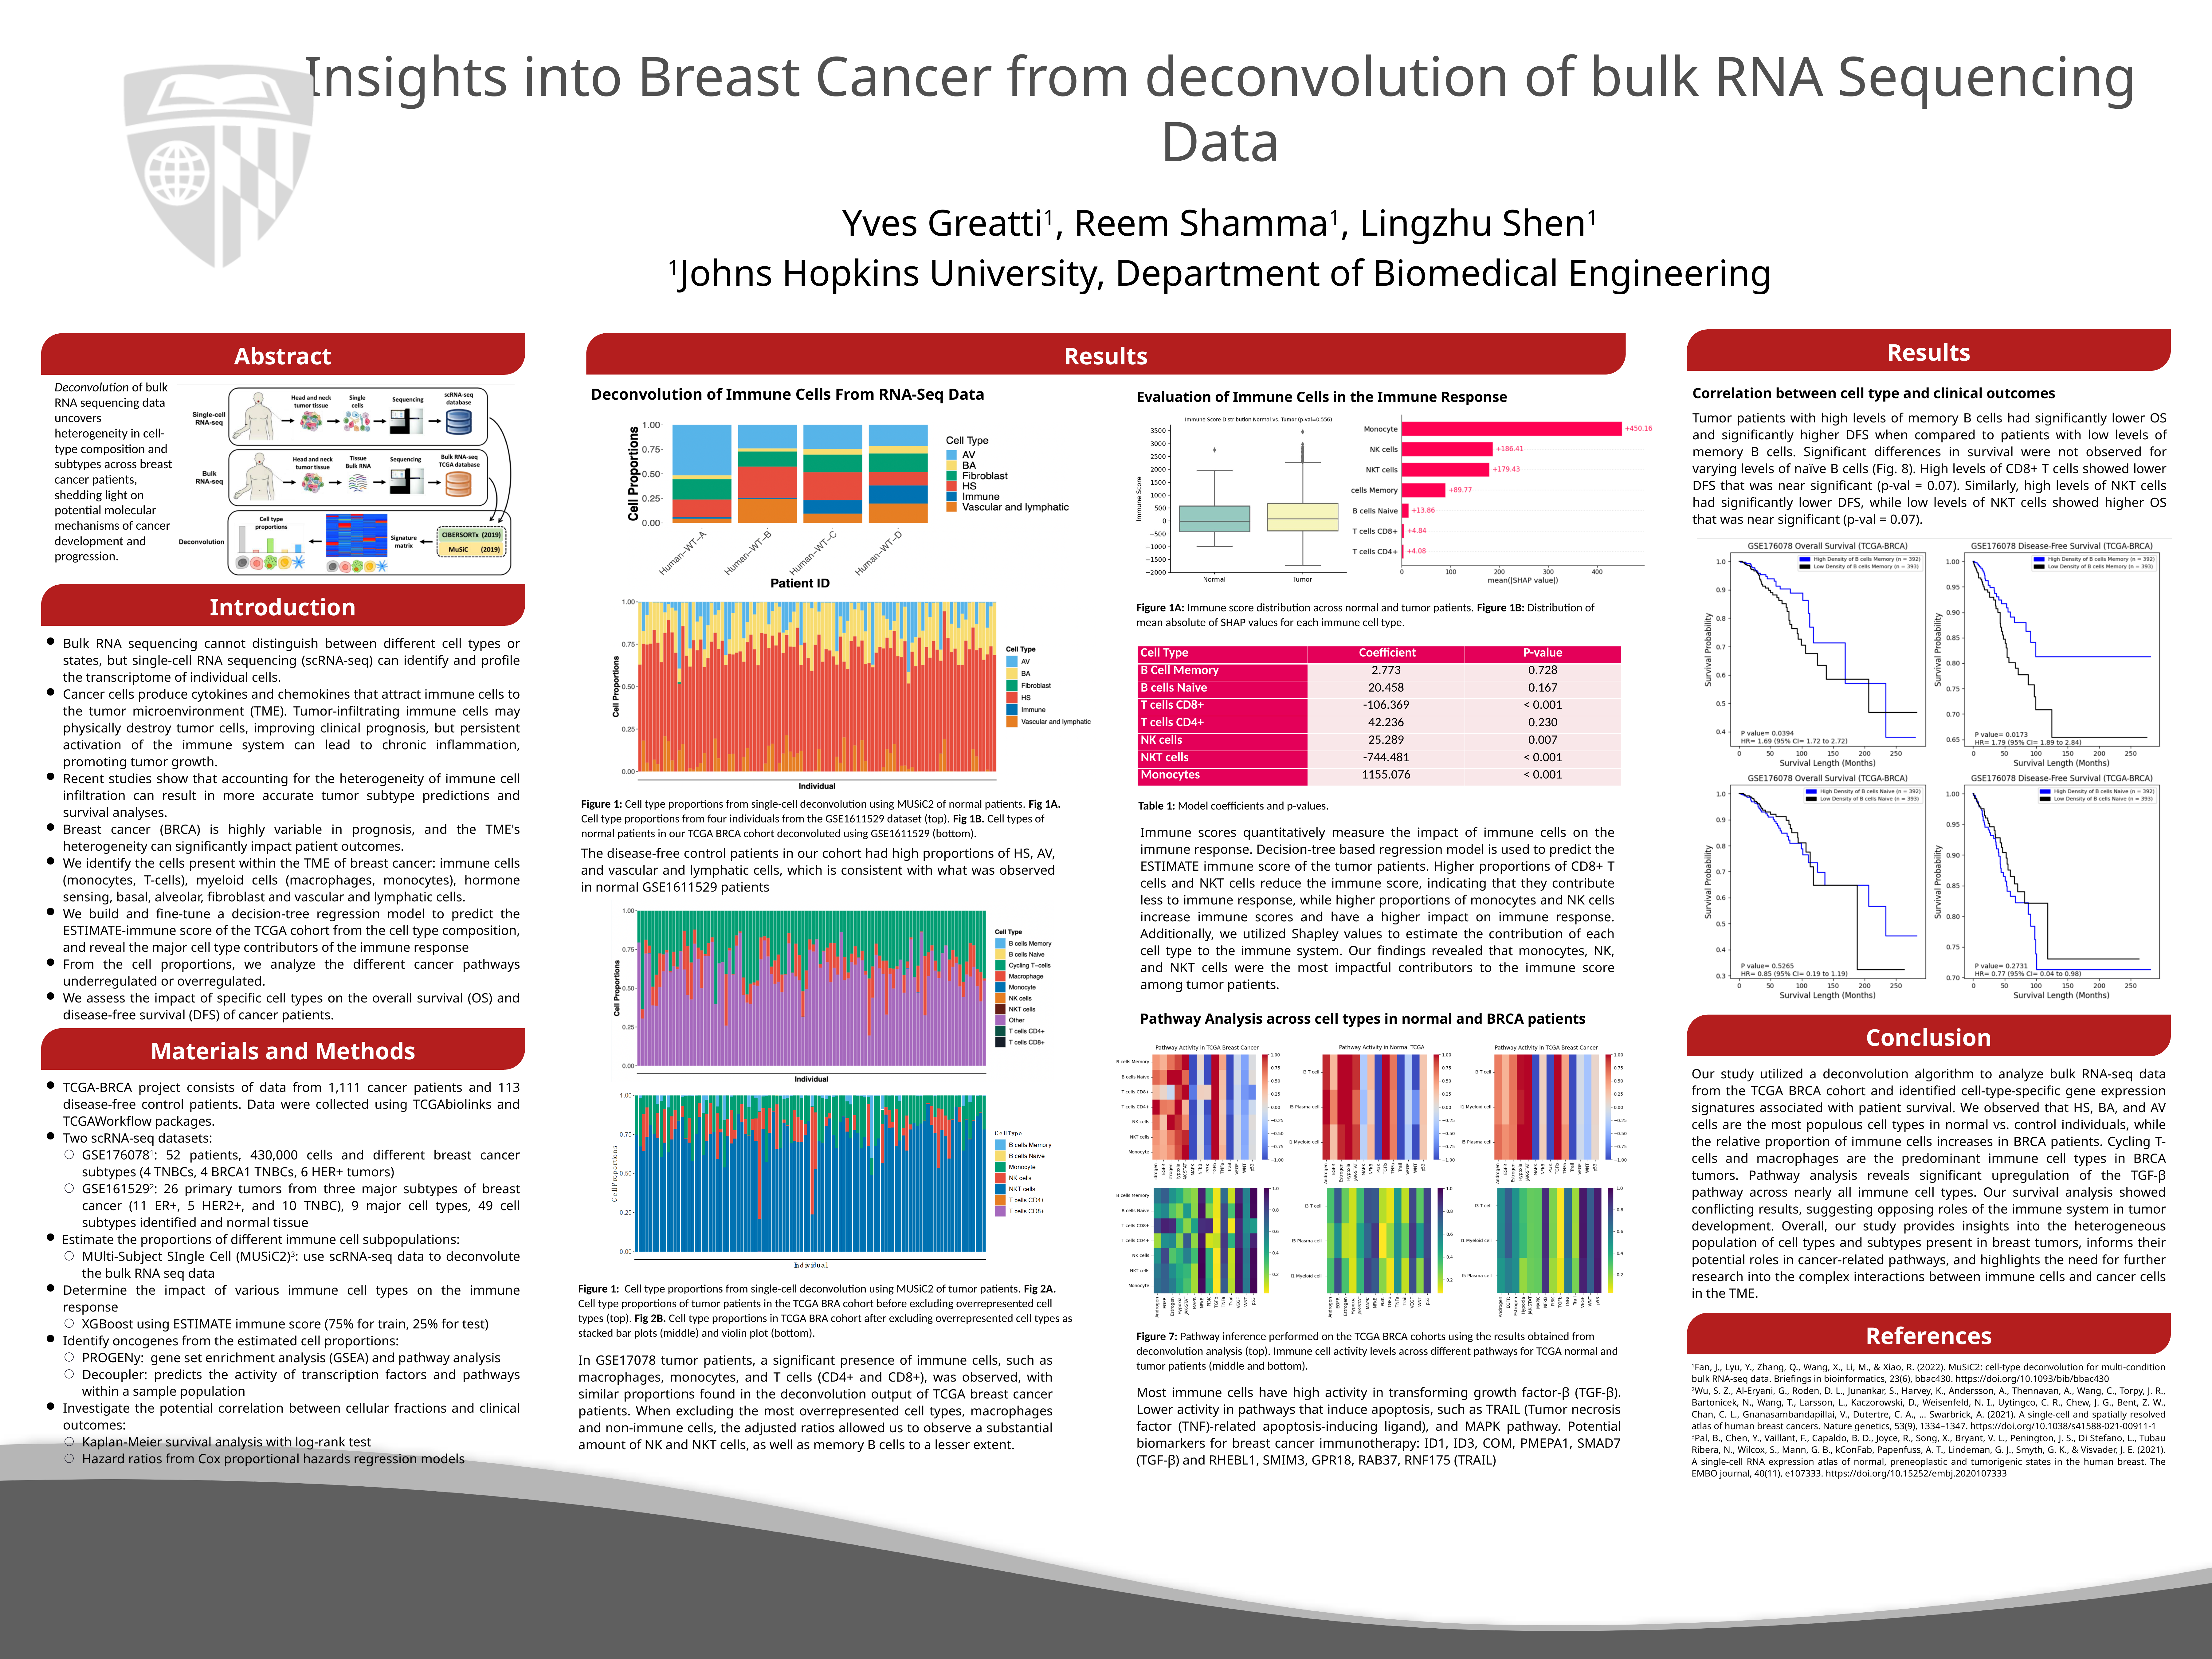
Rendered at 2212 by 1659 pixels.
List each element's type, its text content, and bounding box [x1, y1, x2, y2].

picture [65, 1150, 74, 1159]
table_cell 0.007 [1465, 734, 1621, 751]
table_cell NK cells [1138, 734, 1308, 751]
table_cell < 0.001 [1465, 751, 1621, 768]
picture [65, 1352, 74, 1362]
text_box In GSE17078 tumor patients, a significant presence of immune cells, such as macrophages, monocytes, and T cells (CD4+ and CD8+), was observed, with similar proportions found in the deconvolution output of TCGA breast cancer patients. When excluding the most overrepresented cell types, macrophages and non-immune cells, the adjusted ratios allowed us to observe a substantial amount of NK and NKT cells, as well as memory B cells to a lesser extent. [574, 1348, 1058, 1442]
table_cell B Cell Memory [1138, 665, 1308, 681]
text_box Deconvolution of bulk RNA sequencing data uncovers heterogeneity in cell-type composition and subtypes across breast cancer patients, shedding light on potential molecular mechanisms of cancer development and progression. [50, 376, 178, 566]
picture [611, 900, 1054, 1083]
table_cell 0.728 [1465, 665, 1621, 681]
text_box Deconvolution of Immune Cells From RNA-Seq Data [586, 380, 1070, 405]
table_header Cell Type [1138, 646, 1308, 663]
text_box Our study utilized a deconvolution algorithm to analyze bulk RNA-seq data from the TCGA BRCA cohort and identified cell-type-specific gene expression signatures associated with patient survival. We observed that HS, BA, and AV cells are the most populous cell types in normal vs. control individuals, while the relative proportion of immune cells increases in BRCA patients. Cycling T-cells and macrophages are the predominant immune cell types in BRCA tumors. Pathway analysis reveals significant upregulation of the TGF-β pathway across nearly all immune cell types. Our survival analysis showed conflicting results, suggesting opposing roles of the immune system in tumor development. Overall, our study provides insights into the heterogeneous population of cell types and subtypes present in breast tumors, informs their potential roles in cancer-related pathways, and highlights the need for further research into the complex interactions between immune cells and cancer cells in the TME. [1687, 1062, 2171, 1303]
table_header P-value [1465, 646, 1621, 663]
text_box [1100, 1043, 1630, 1323]
text_box Pathway Analysis across cell types in normal and BRCA patients [1135, 1006, 1602, 1029]
picture [177, 384, 515, 577]
text_box 1Fan, J., Lyu, Y., Zhang, Q., Wang, X., Li, M., & Xiao, R. (2022). MuSiC2: cell-type deconvolution for multi-condition bulk RNA-seq data. Briefings in bioinformatics, 23(6), bbac430. https://doi.org/10.1093/bib/bbac430 2Wu, S. Z., Al-Eryani, G., Roden, D. L., Junankar, S., Harvey, K., Andersson, A., Thennavan, A., Wang, C., Torpy, J. R., Bartonicek, N., Wang, T., Larsson, L., Kaczorowski, D., Weisenfeld, N. I., Uytingco, C. R., Chew, J. G., Bent, Z. W., Chan, C. L., Gnanasambandapillai, V., Dutertre, C. A., … Swarbrick, A. (2021). A single-cell and spatially resolved atlas of human breast cancers. Nature genetics, 53(9), 1334–1347. https://doi.org/10.1038/s41588-021-00911-1 3Pal, B., Chen, Y., Vaillant, F., Capaldo, B. D., Joyce, R., Song, X., Bryant, V. L., Penington, J. S., Di Stefano, L., Tubau Ribera, N., Wilcox, S., Mann, G. B., kConFab, Papenfuss, A. T., Lindeman, G. J., Smyth, G. K., & Visvader, J. E. (2021). A single-cell RNA expression atlas of normal, preneoplastic and tumorigenic states in the human breast. The EMBO journal, 40(11), e107333. https://doi.org/10.15252/embj.2020107333 [1687, 1358, 2171, 1442]
text_box The disease-free control patients in our cohort had high proportions of HS, AV, and vascular and lymphatic cells, which is consistent with what was observed in normal GSE1611529 patients [576, 841, 1061, 897]
table_cell NKT cells [1138, 751, 1308, 768]
table_header Coefficient [1308, 646, 1465, 663]
table_cell 1155.076 [1308, 769, 1465, 786]
table_cell 2.773 [1308, 665, 1465, 681]
text_box Figure 7: Pathway inference performed on the TCGA BRCA cohorts using the results obtained from deconvolution analysis (top). Immune cell activity levels across different pathways for TCGA normal and tumor patients (middle and bottom). [1132, 1326, 1630, 1375]
text_box Insights into Breast Cancer from deconvolution of bulk RNA Sequencing Data [299, 41, 2142, 190]
text_box Evaluation of Immune Cells in the Immune Response [1132, 384, 1599, 407]
text_box Figure 1: Cell type proportions from single-cell deconvolution using MUSiC2 of tumor patients. Fig 2A. Cell type proportions of tumor patients in the TCGA BRA cohort before excluding overrepresented cell types (top). Fig 2B. Cell type proportions in TCGA BRA cohort after excluding overrepresented cell types as stacked bar plots (middle) and violin plot (bottom). [574, 1278, 1078, 1342]
text_box Immune scores quantitatively measure the impact of immune cells on the immune response. Decision-tree based regression model is used to predict the ESTIMATE immune score of the tumor patients. Higher proportions of CD8+ T cells and NKT cells reduce the immune score, indicating that they contribute less to immune response, while higher proportions of monocytes and NK cells increase immune scores and have a higher impact on immune response. Additionally, we utilized Shapley values to estimate the contribution of each cell type to the immune system. Our findings revealed that monocytes, NK, and NKT cells were the most impactful contributors to the immune score among tumor patients. [1135, 820, 1620, 994]
table_cell B cells Naive [1138, 681, 1308, 698]
table_cell -106.369 [1308, 699, 1465, 716]
picture [65, 1251, 74, 1261]
picture [610, 1087, 1054, 1269]
text_box Abstract [40, 332, 526, 375]
table_cell 42.236 [1308, 716, 1465, 733]
text_box TCGA-BRCA project consists of data from 1,111 cancer patients and 113 disease-free control patients. Data were collected using TCGAbiolinks and TCGAWorkflow packages. Two scRNA-seq datasets: GSE1760781: 52 patients, 430,000 cells and different breast cancer subtypes (4 TNBCs, 4 BRCA1 TNBCs, 6 HER+ tumors) ​ GSE1615292: 26 primary tumors from three major subtypes of breast cancer (11 ER+, 5 HER2+, and 10 TNBC), 9 major cell types, 49 cell subtypes identified and normal tissue Estimate the proportions of different immune cell subpopulations: MUlti-Subject SIngle Cell (MUSiC2)3: use scRNA-seq data to deconvolute the bulk RNA seq data Determine the impact of various immune cell types on the immune response XGBoost using ESTIMATE immune score​ (75% for train, 25% for test) Identify oncogenes from the estimated cell proportions: PROGENy: gene set enrichment analysis (GSEA) and pathway analysis Decoupler: predicts the activity of transcription factors and pathways within a sample population Investigate the potential correlation between cellular fractions and clinical outcomes: Kaplan-Meier survival analysis with log-rank test Hazard ratios from Cox proportional hazards regression models [41, 1075, 525, 1442]
text_box Conclusion [1686, 1014, 2172, 1057]
table_cell 20.458 [1308, 681, 1465, 698]
table_cell T cells CD8+ [1138, 699, 1308, 716]
text_box Results [586, 332, 1626, 375]
table_cell < 0.001 [1465, 699, 1621, 716]
text_box Bulk RNA sequencing cannot distinguish between different cell types or states, but single-cell RNA sequencing (scRNA-seq) can identify and profile the transcriptome of individual cells. Cancer cells produce cytokines and chemokines that attract immune cells to the tumor microenvironment (TME). Tumor-infiltrating immune cells may physically destroy tumor cells, improving clinical prognosis, but persistent activation of the immune system can lead to chronic inflammation, promoting tumor growth. Recent studies show that accounting for the heterogeneity of immune cell infiltration can result in more accurate tumor subtype predictions and survival analyses. Breast cancer (BRCA) is highly variable in prognosis, and the TME's heterogeneity can significantly impact patient outcomes. We identify the cells present within the TME of breast cancer: immune cells (monocytes, T-cells), myeloid cells (macrophages, monocytes), hormone sensing, basal, alveolar, fibroblast and vascular and lymphatic cells. We build and fine-tune a decision-tree regression model to predict the ESTIMATE-immune score of the TCGA cohort from the cell type composition, and reveal the major cell type contributors of the immune response From the cell proportions, we analyze the different cancer pathways underregulated or overregulated. We assess the impact of specific cell types on the overall survival (OS) and disease-free survival (DFS) of cancer patients. [41, 631, 525, 1025]
text_box Yves Greatti1, Reem Shamma1, Lingzhu Shen1 1Johns Hopkins University, Department of Biomedical Engineering [299, 200, 2142, 293]
table_cell < 0.001 [1465, 769, 1621, 786]
table_cell -744.481 [1308, 751, 1465, 768]
picture [610, 595, 1096, 793]
picture [65, 1183, 74, 1193]
picture [65, 1319, 74, 1328]
text_box Table 1: Model coefficients and p-values. [1134, 795, 1618, 814]
picture [627, 422, 1070, 590]
text_box Figure 1A: Immune score distribution across normal and tumor patients. Figure 1B: Distribution of mean absolute of SHAP values for each immune cell type. [1132, 597, 1616, 631]
picture [0, 1437, 2212, 1659]
picture [113, 56, 326, 282]
table_cell 0.230 [1465, 716, 1621, 733]
text_box Figure 1: Cell type proportions from single-cell deconvolution using MUSiC2 of normal patients. Fig 1A. Cell type proportions from four individuals from the GSE1611529 dataset (top). Fig 1B. Cell types of normal patients in our TCGA BRCA cohort deconvoluted using GSE1611529 (bottom). [576, 793, 1081, 842]
text_box References [1686, 1312, 2172, 1355]
picture [65, 1369, 74, 1379]
picture [1132, 411, 1681, 587]
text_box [1688, 380, 2172, 1003]
text_box Results [1686, 329, 2172, 372]
table_cell Monocytes [1138, 769, 1308, 786]
text_box Materials and Methods [40, 1027, 526, 1070]
text_box Most immune cells have high activity in transforming growth factor-β (TGF-β)​. Lower activity in pathways that induce apoptosis, such as TRAIL (Tumor necrosis factor (TNF)-related apoptosis-inducing ligand), and MAPK pathway.​ Potential biomarkers for breast cancer immunotherapy: ID1, ID3, COM, PMEPA1, SMAD7 (TGF-β) and RHEBL1, SMIM3, GPR18, RAB37, RNF175 (TRAIL) [1132, 1380, 1626, 1442]
table_cell T cells CD4+ [1138, 716, 1308, 733]
text_box Introduction [40, 583, 526, 626]
table_cell 0.167 [1465, 681, 1621, 698]
table_cell 25.289 [1308, 734, 1465, 751]
